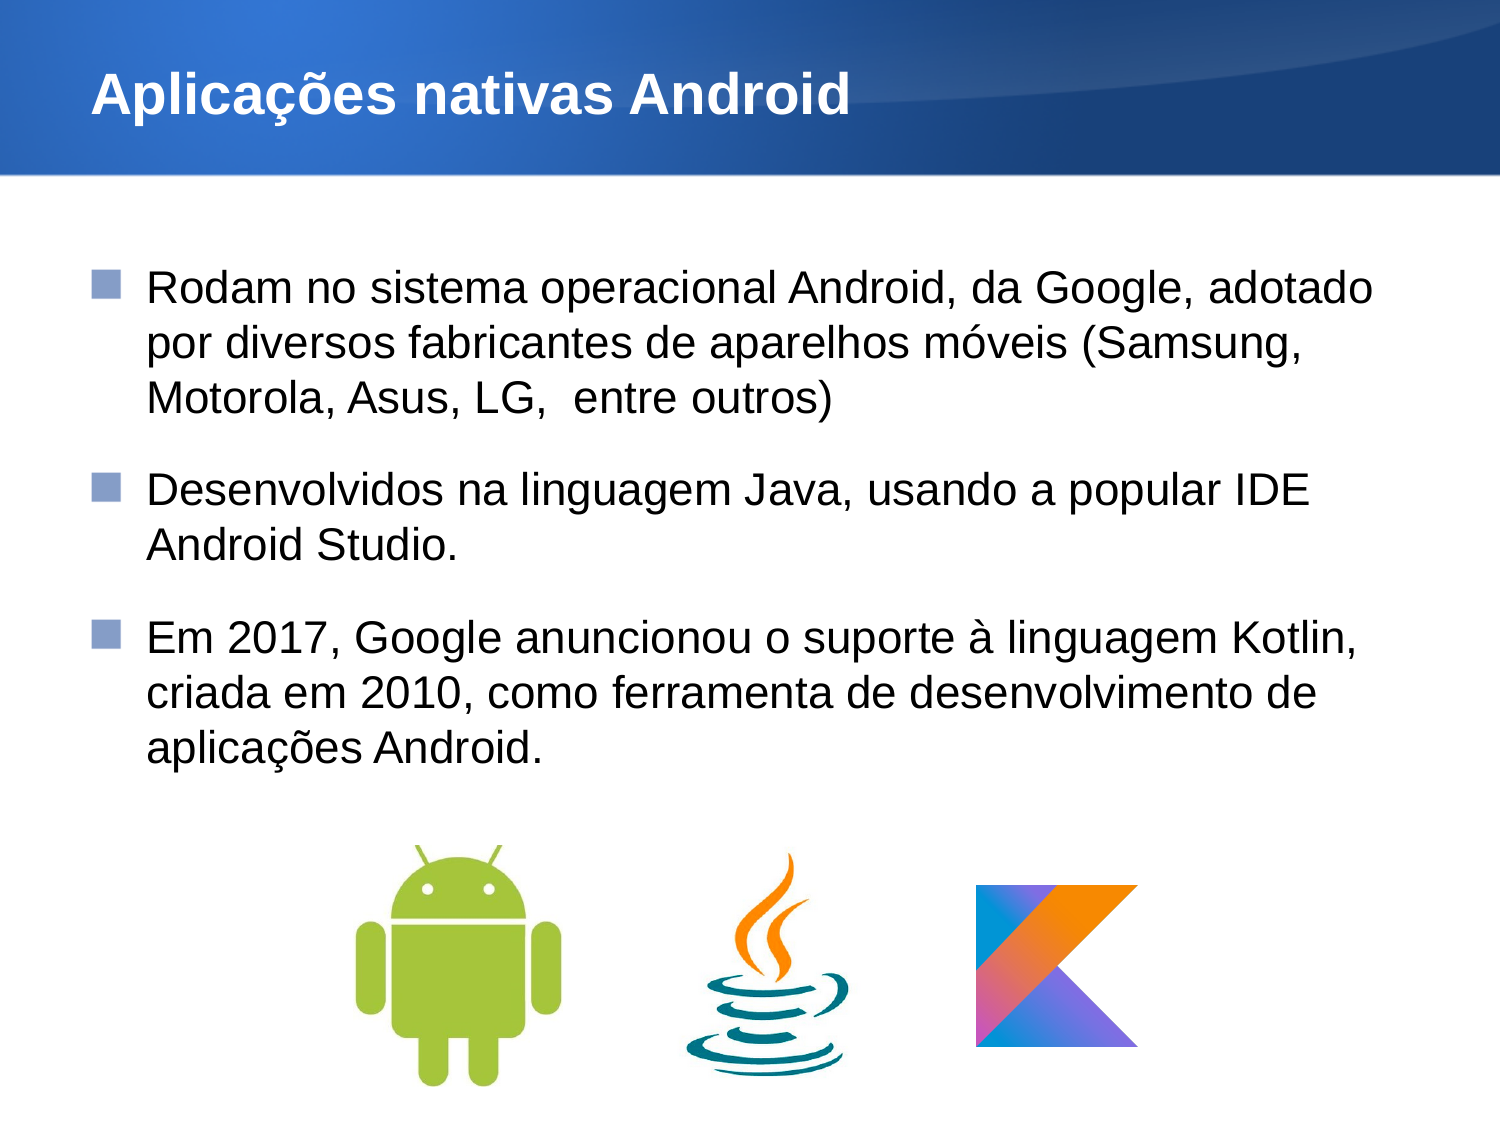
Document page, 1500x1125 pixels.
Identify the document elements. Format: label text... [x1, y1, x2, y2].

picture [0, 0, 1500, 1125]
list Rodam no sistema operacional Android, da Google, adotado por diversos fabricantes de aparelhos móveis (Samsung, Motorola, Asus, LG, entre outros) Desenvolvidos na linguagem Java, usando a popular IDE Android Studio. Em 2017, Google anuncionou o suporte à linguagem Kotlin, criada em 2010, como ferramenta de desenvolvimento de aplicações Android. [74, 249, 1426, 1006]
title Aplicações nativas Android [74, 32, 1426, 150]
